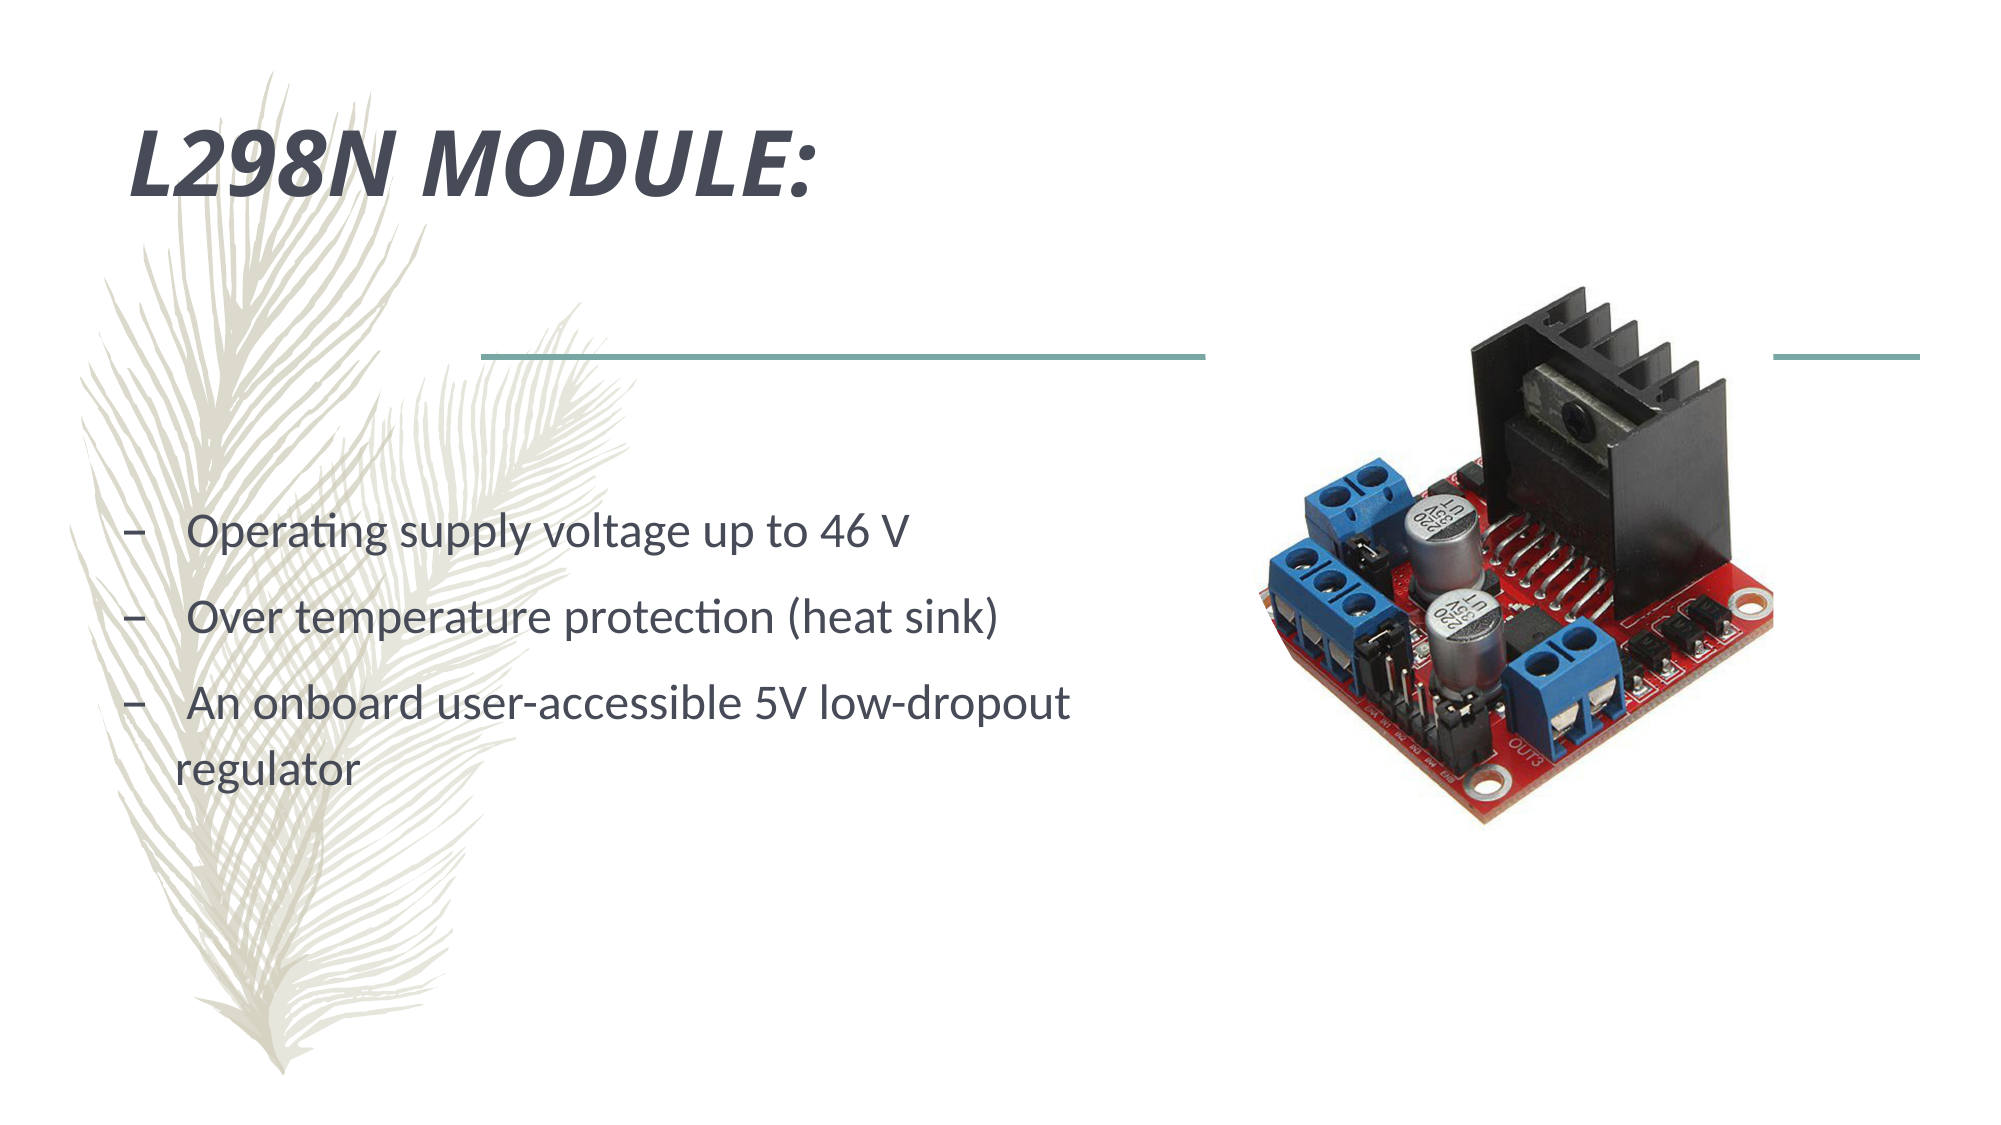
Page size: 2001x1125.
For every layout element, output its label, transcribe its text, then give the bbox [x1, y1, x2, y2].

title L298N MODULE: [113, 102, 954, 380]
list Operating supply voltage up to 46 V Over temperature protection (heat sink) An onboard user-accessible 5V low-dropout regulator [107, 483, 1093, 1052]
picture [1204, 253, 1774, 872]
